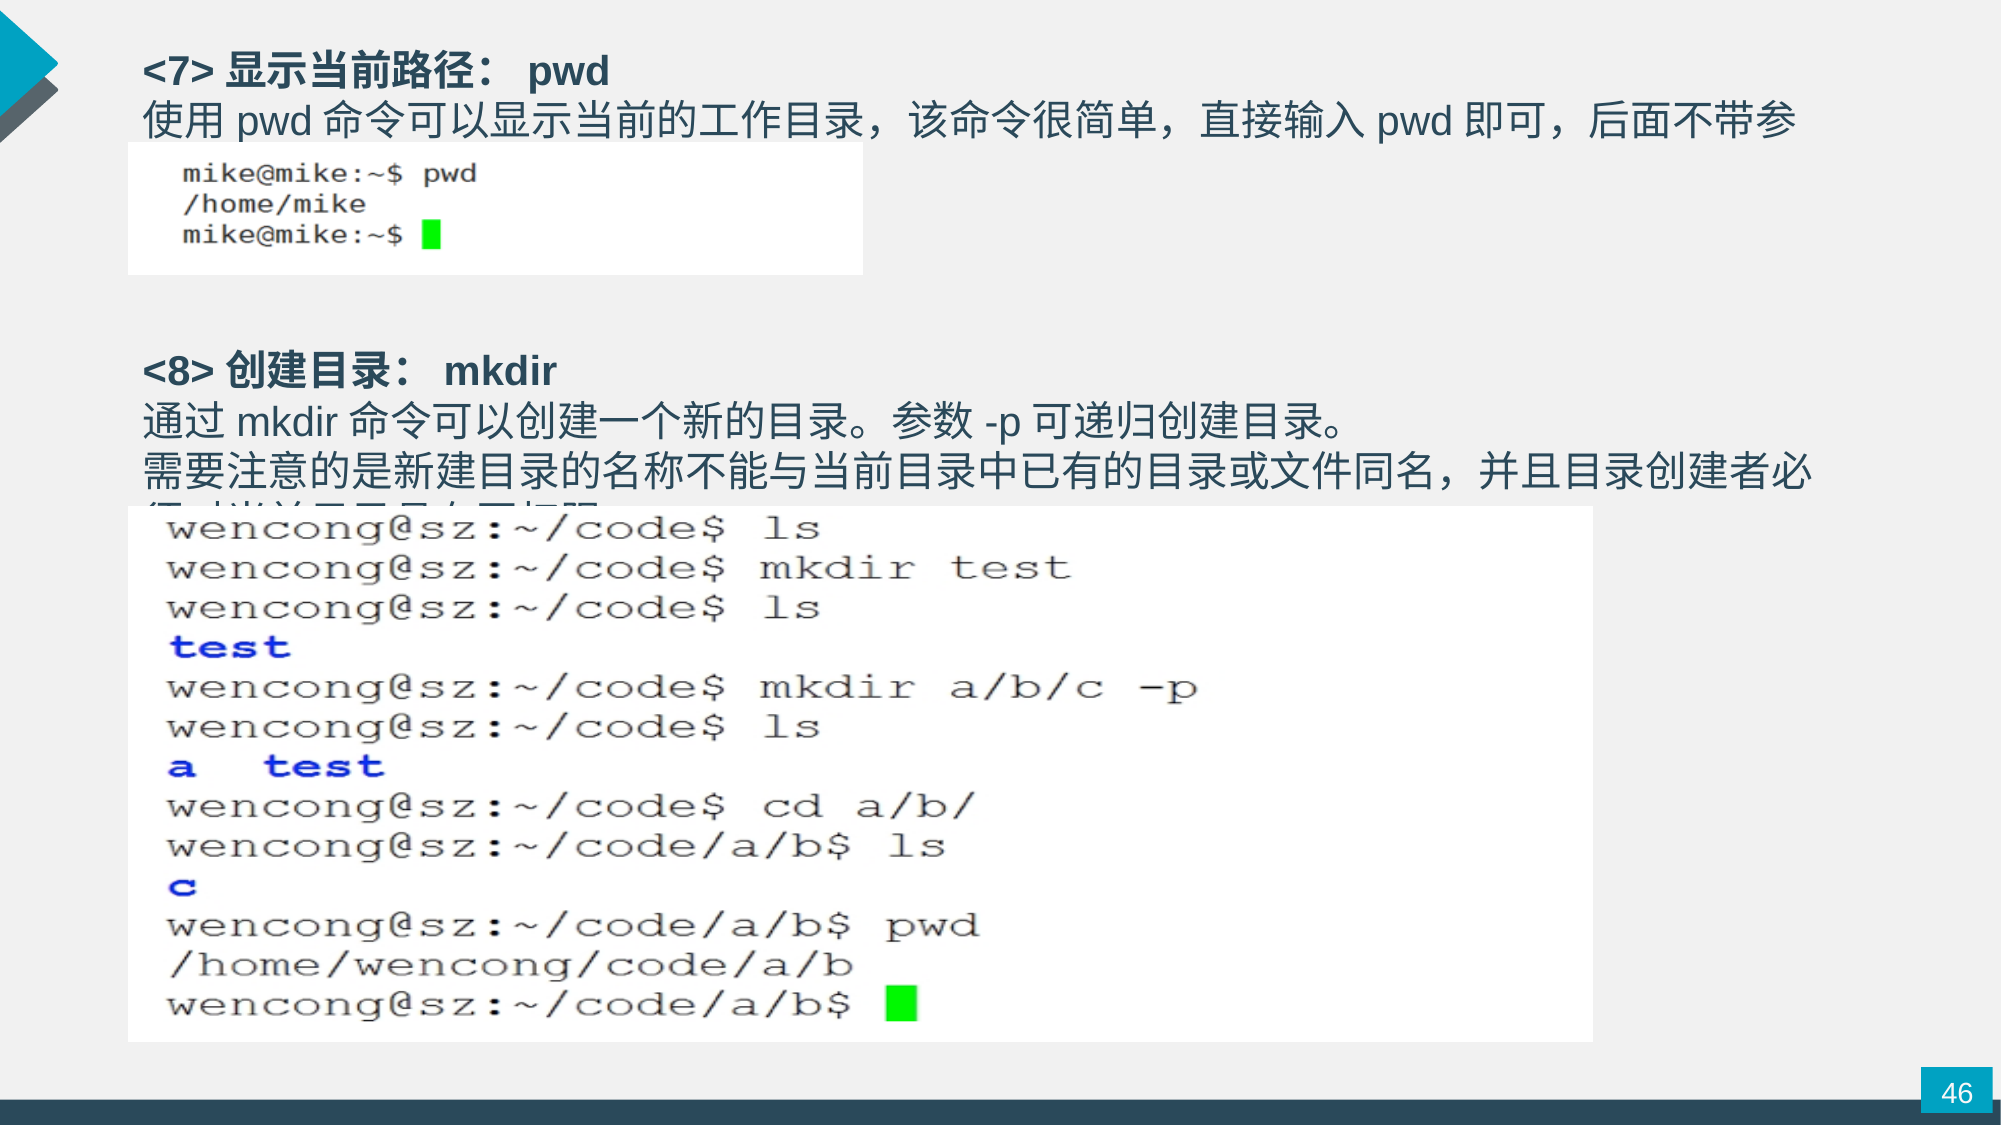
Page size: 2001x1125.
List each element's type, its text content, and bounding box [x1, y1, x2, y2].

text_box [0, 10, 58, 117]
text_box <7>显示当前路径：pwd 使用pwd命令可以显示当前的工作目录，该命令很简单，直接输入pwd即可，后面不带参数。 <8>创建目录：mkdir 通过mkdir命令可以创建一个新的目录。参数-p可递归创建目录。 需要注意的是新建目录的名称不能与当前目录中已有的目录或文件同名，并且目录创建者必须对当前目录具有写权限。 [127, 36, 1837, 552]
picture [0, 0, 2001, 1099]
text_box [0, 77, 59, 143]
